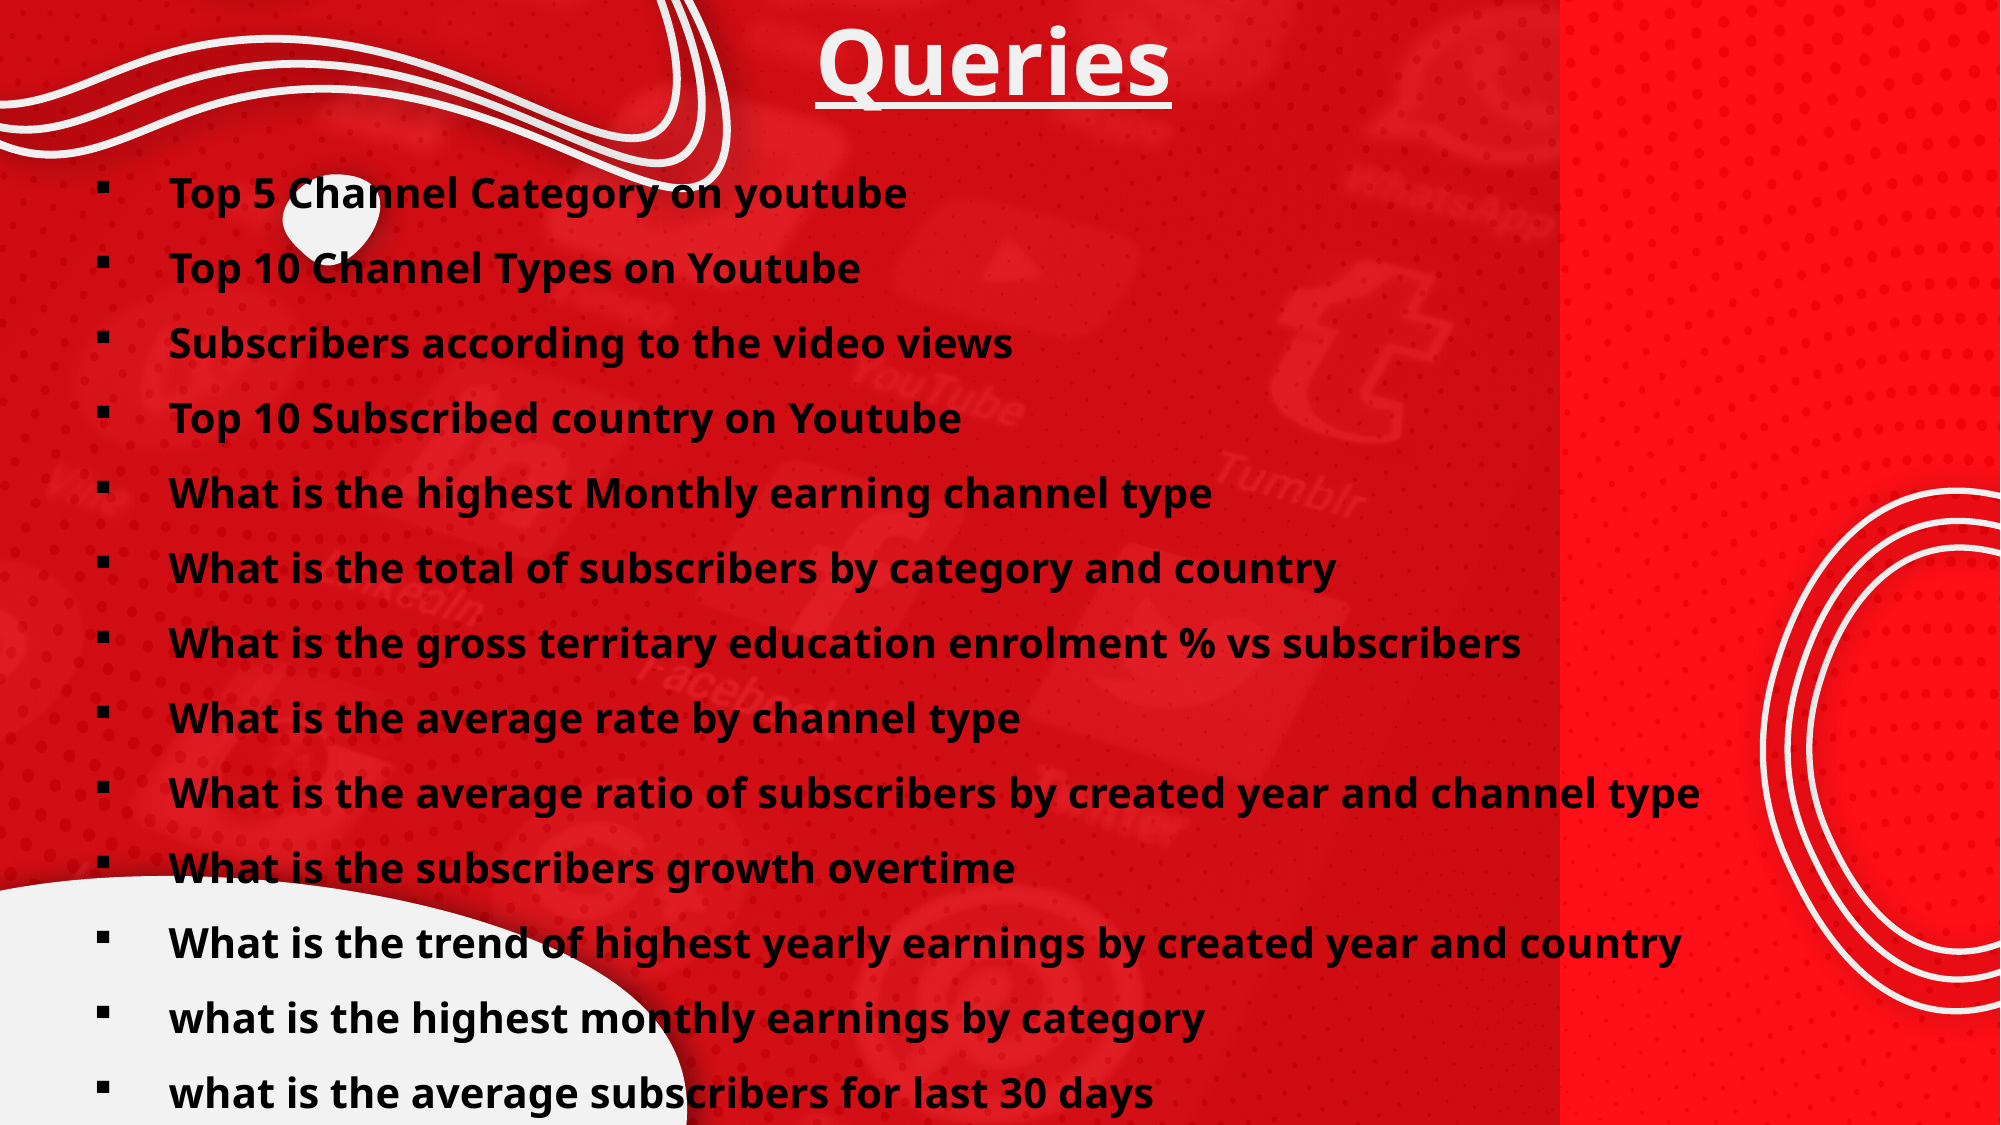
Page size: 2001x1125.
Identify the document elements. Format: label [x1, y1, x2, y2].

picture [0, 0, 2000, 1125]
text_box [1747, 493, 2000, 996]
